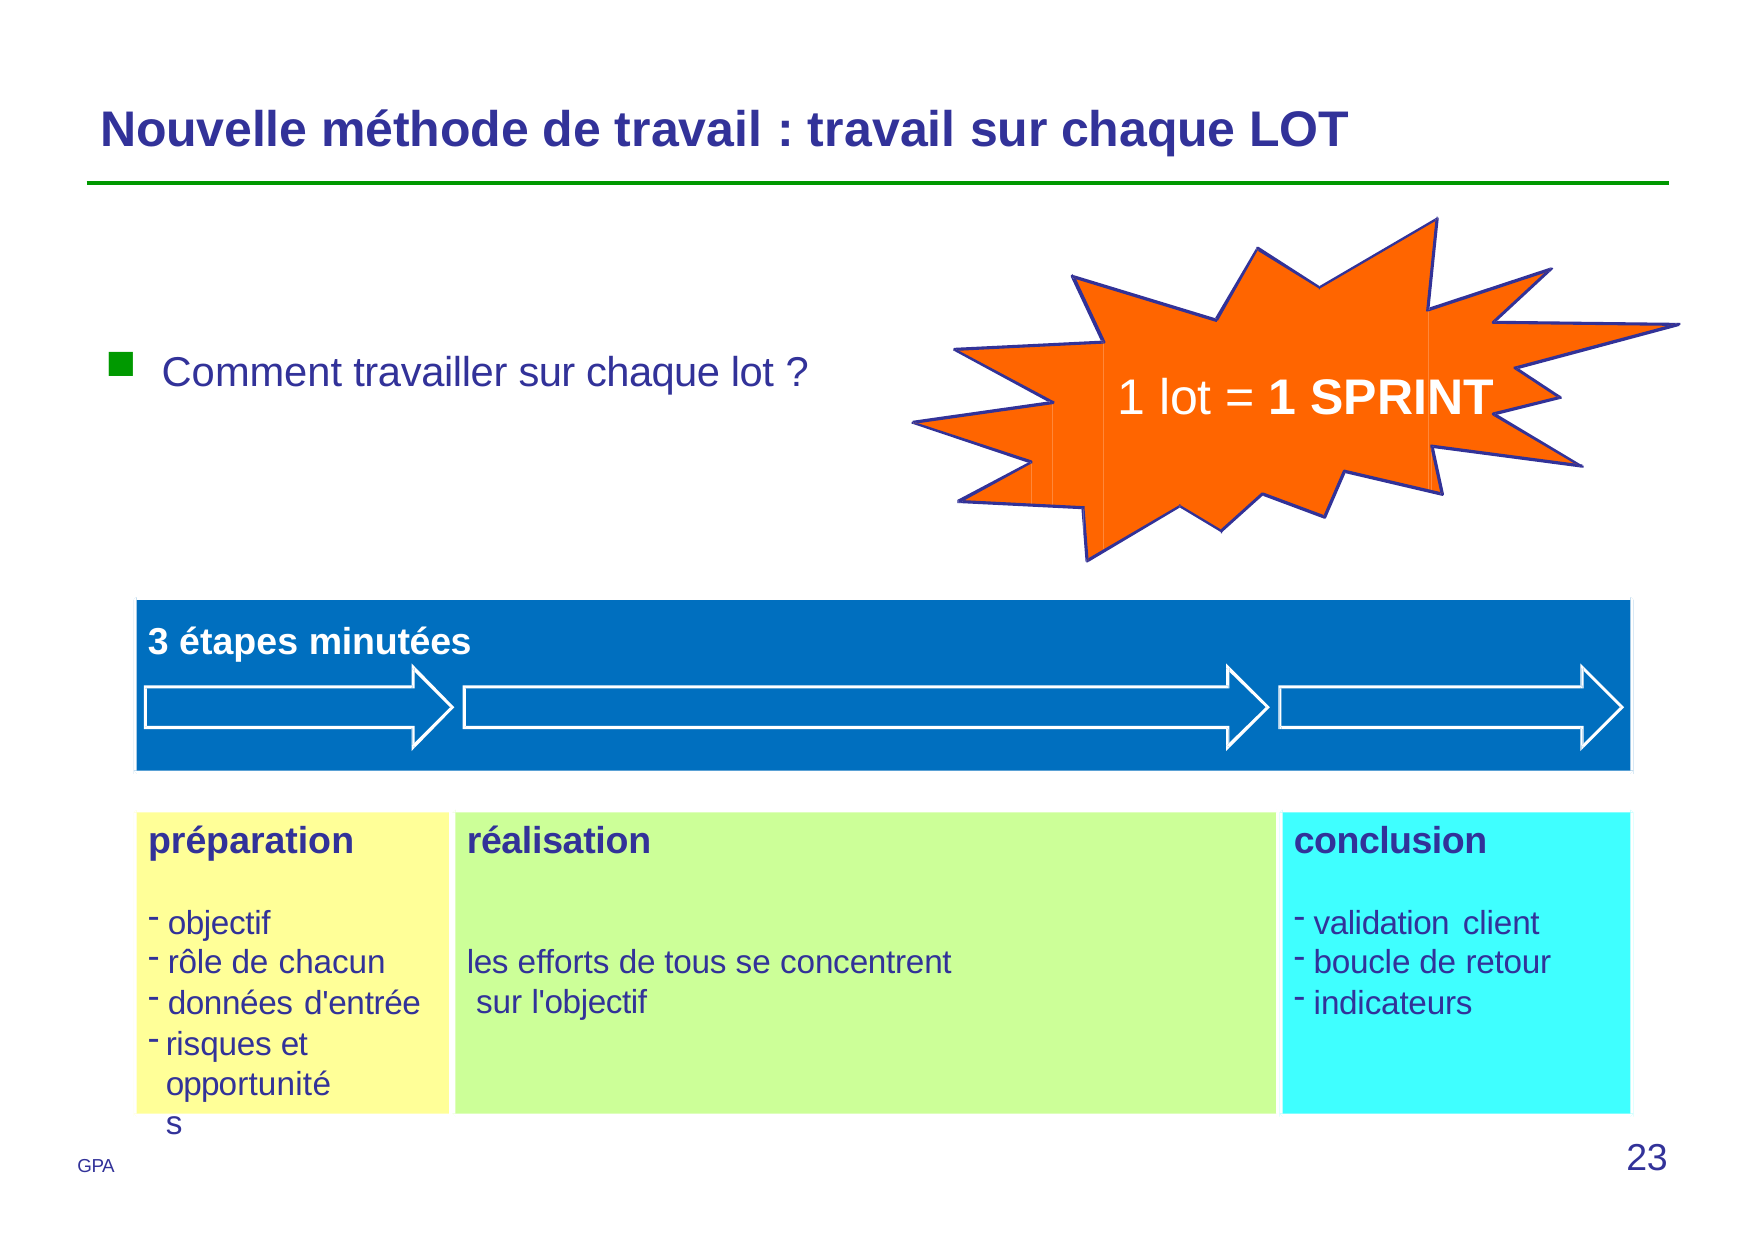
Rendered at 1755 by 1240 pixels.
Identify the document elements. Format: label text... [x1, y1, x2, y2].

text_box validation client boucle de retour indicateurs [1293, 898, 1555, 1022]
text_box [921, 222, 1662, 557]
text_box [137, 813, 449, 1113]
text_box [130, 593, 1637, 777]
text_box [449, 806, 1277, 1120]
text_box Comment travailler sur chaque lot ? [103, 342, 821, 395]
text_box préparation [148, 813, 358, 861]
text_box 3 étapes minutées [133, 614, 1634, 662]
text_box [137, 662, 1630, 770]
text_box les efforts de tous se concentrent sur l'objectif [466, 938, 958, 1021]
text_box [462, 663, 1270, 752]
slide_number 23 [1622, 1134, 1673, 1240]
text_box [1278, 663, 1625, 752]
text_box [911, 216, 1681, 563]
title Nouvelle méthode de travail : travail sur chaque LOT [98, 94, 1351, 304]
text_box objectif rôle de chacun données d'entrée risques et opportunités [148, 898, 426, 1142]
text_box [147, 674, 449, 741]
text_box [137, 600, 1630, 614]
text_box [456, 813, 1276, 1113]
text_box [1276, 806, 1637, 1120]
text_box [466, 674, 1264, 741]
text_box [130, 806, 450, 1120]
text_box [1282, 673, 1619, 742]
text_box réalisation [466, 813, 655, 861]
text_box 1 lot = 1 SPRINT [1115, 362, 1496, 425]
text_box [1283, 813, 1630, 1113]
footer GPA [75, 1153, 431, 1240]
text_box [143, 663, 455, 752]
text_box conclusion [1293, 813, 1490, 861]
